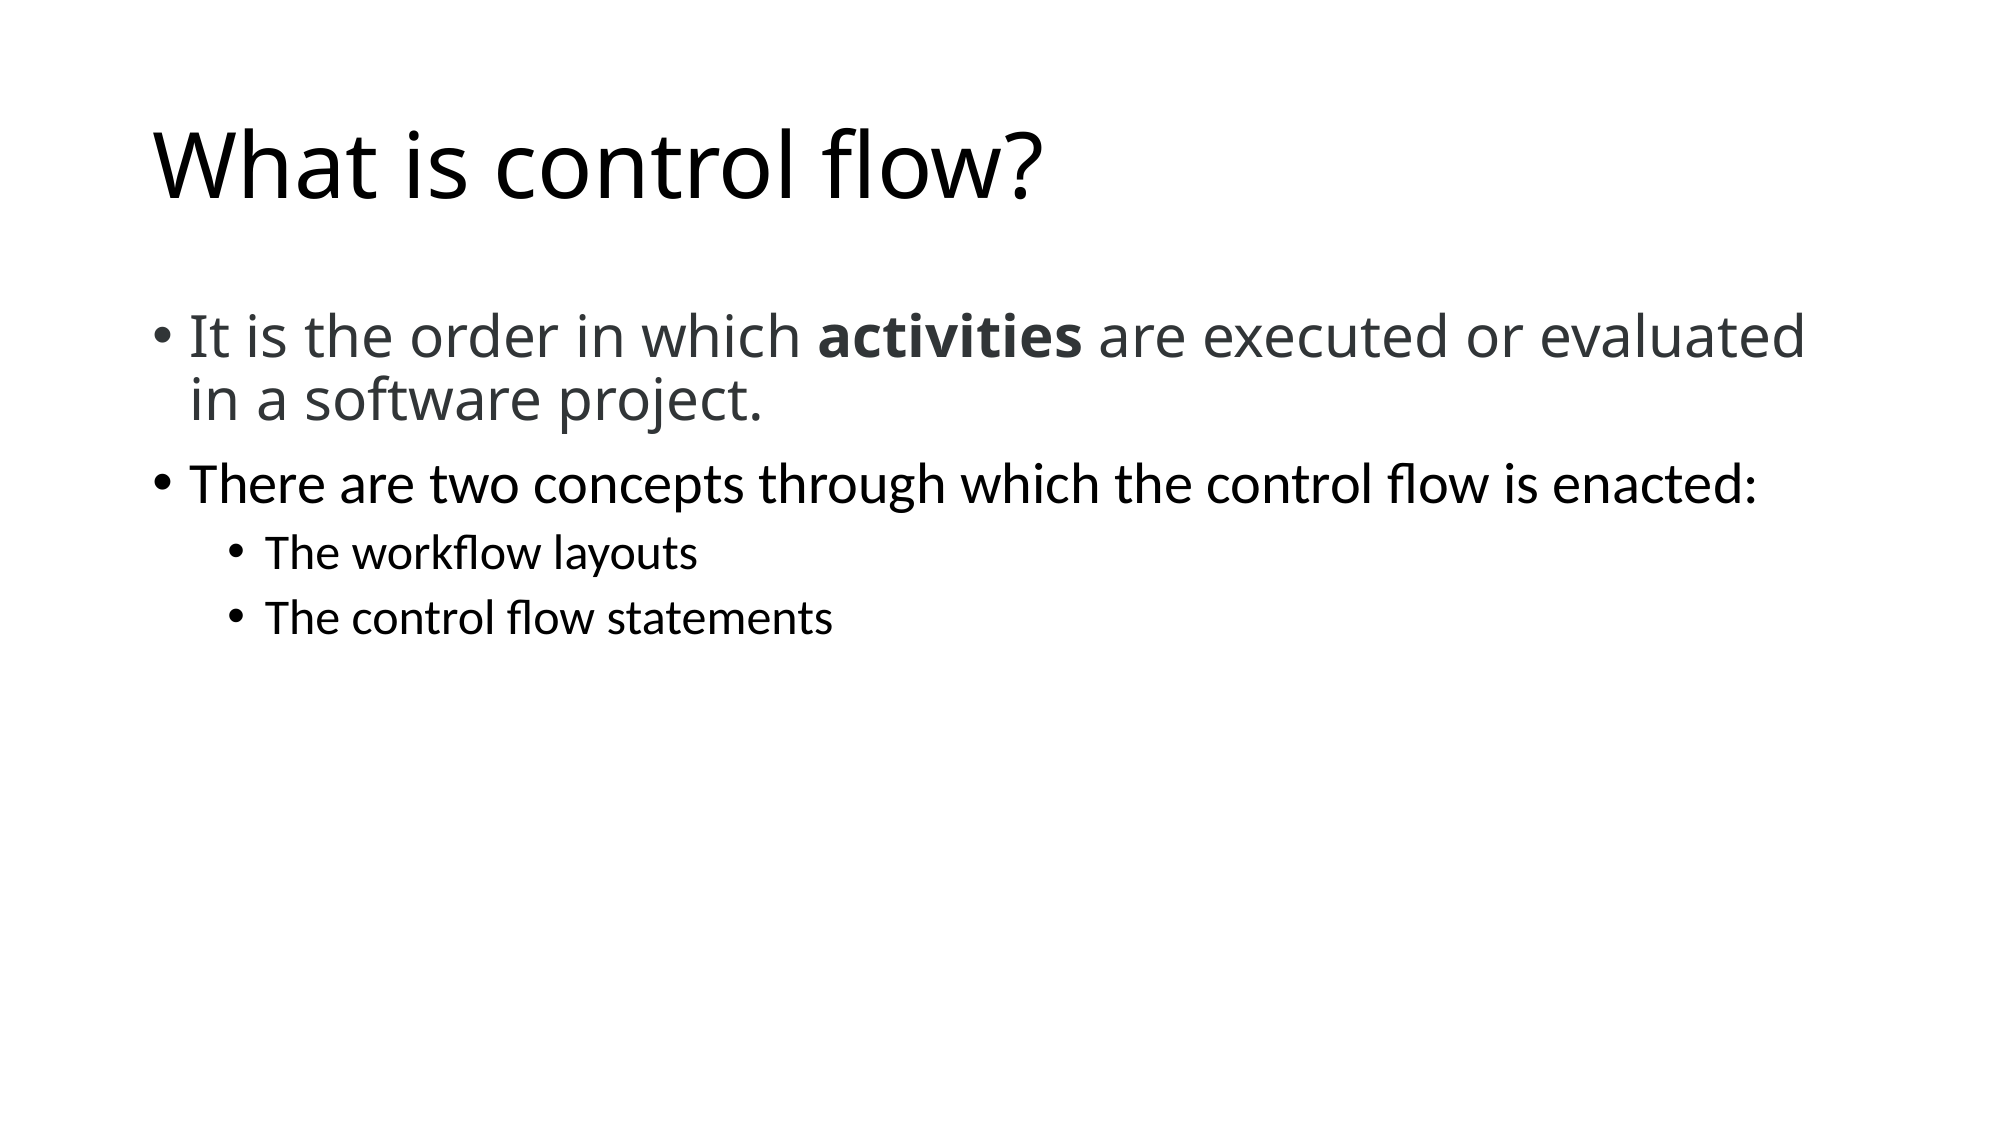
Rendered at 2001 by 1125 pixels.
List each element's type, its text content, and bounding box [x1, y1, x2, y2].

list It is the order in which activities are executed or evaluated in a software project. There are two concepts through which the control flow is enacted: The workflow layouts The control flow statements [137, 299, 1863, 1014]
title What is control flow? [137, 59, 1863, 278]
